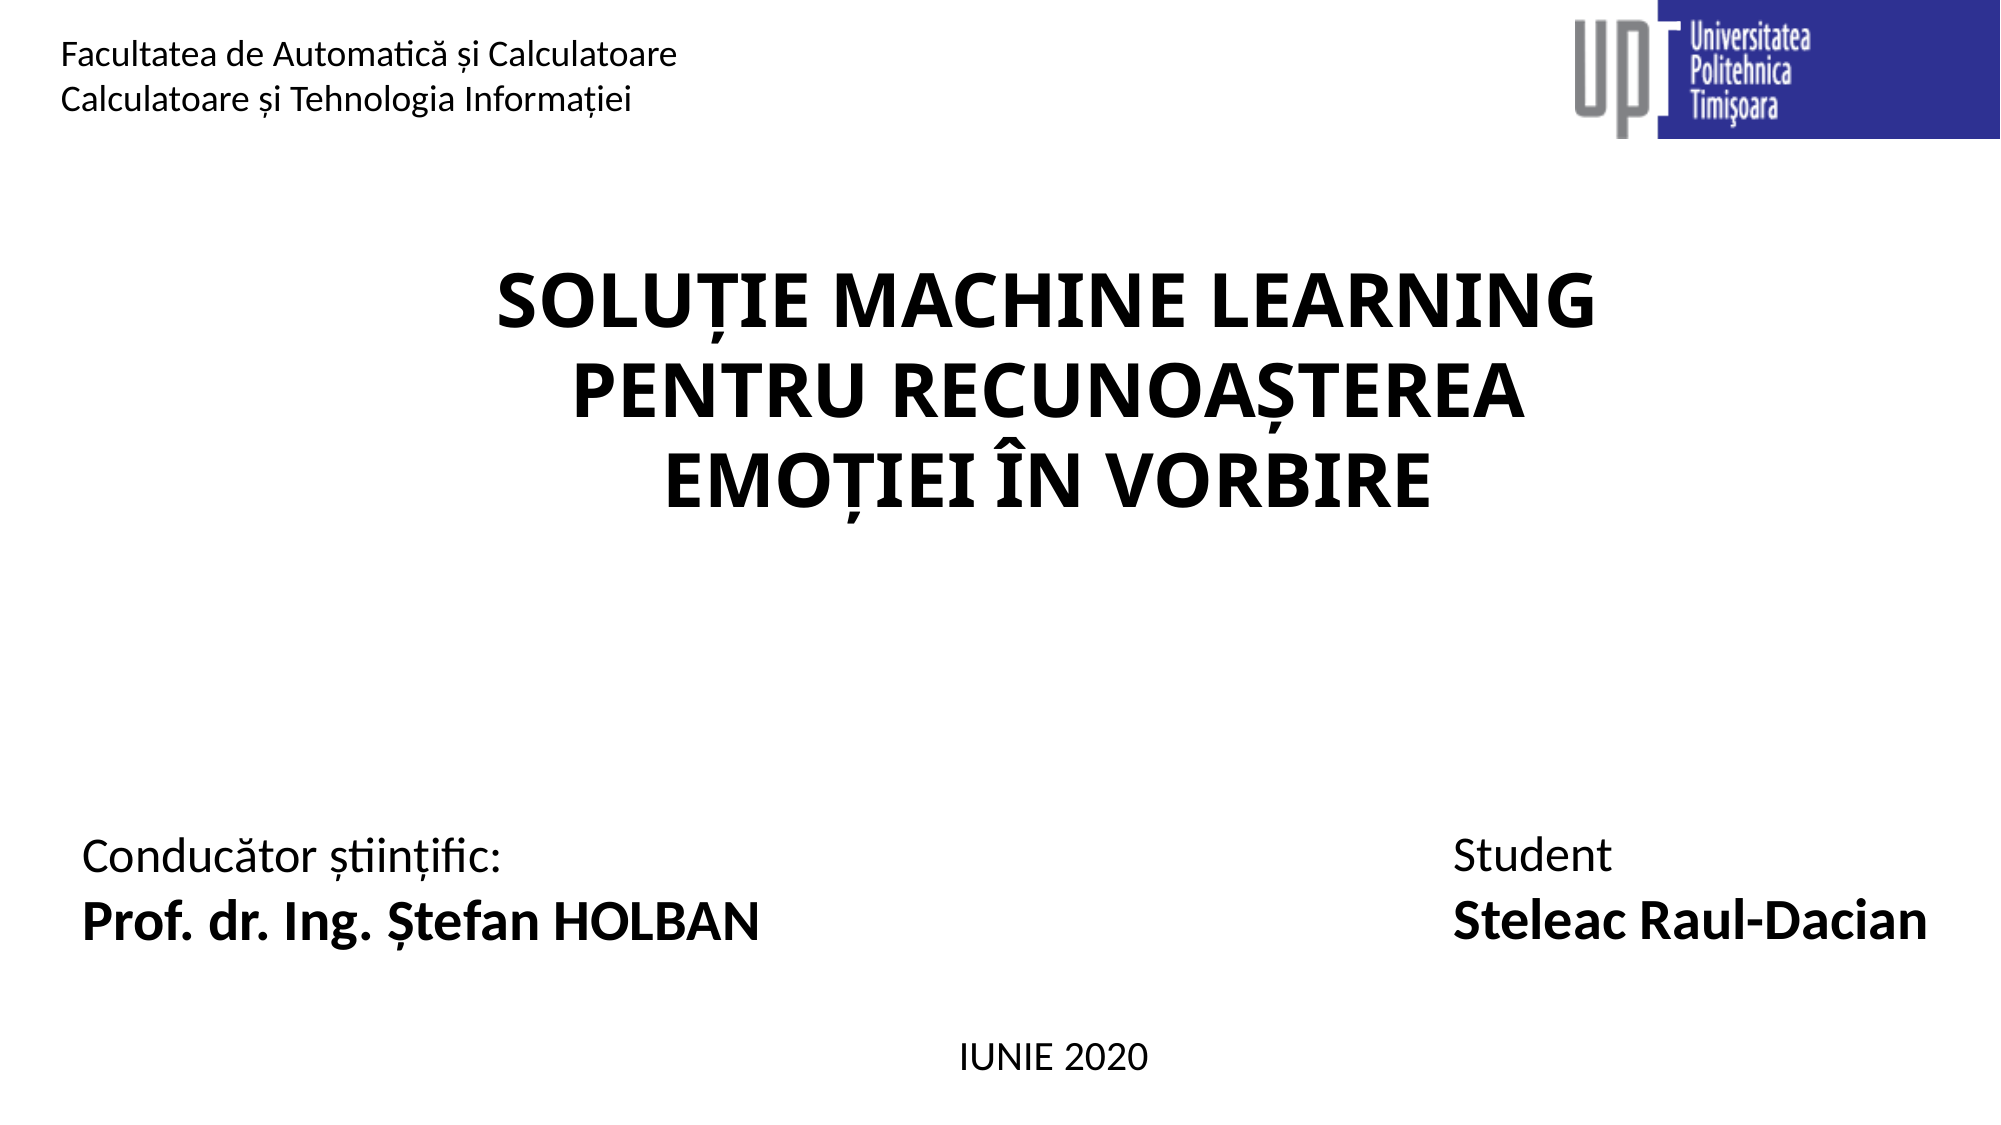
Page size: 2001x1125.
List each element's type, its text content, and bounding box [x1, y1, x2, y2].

picture [1575, 0, 2000, 139]
text_box Student Steleac Raul-Dacian [1438, 814, 1944, 959]
text_box Conducător științific: Prof. dr. Ing. Ștefan HOLBAN [67, 814, 776, 960]
text_box IUNIE 2020 [944, 1021, 1164, 1087]
text_box Facultatea de Automatică și Calculatoare Calculatoare și Tehnologia Informației [46, 21, 775, 127]
text_box SOLUȚIE MACHINE LEARNING PENTRU RECUNOAȘTEREA EMOȚIEI ÎN VORBIRE [410, 311, 1686, 531]
